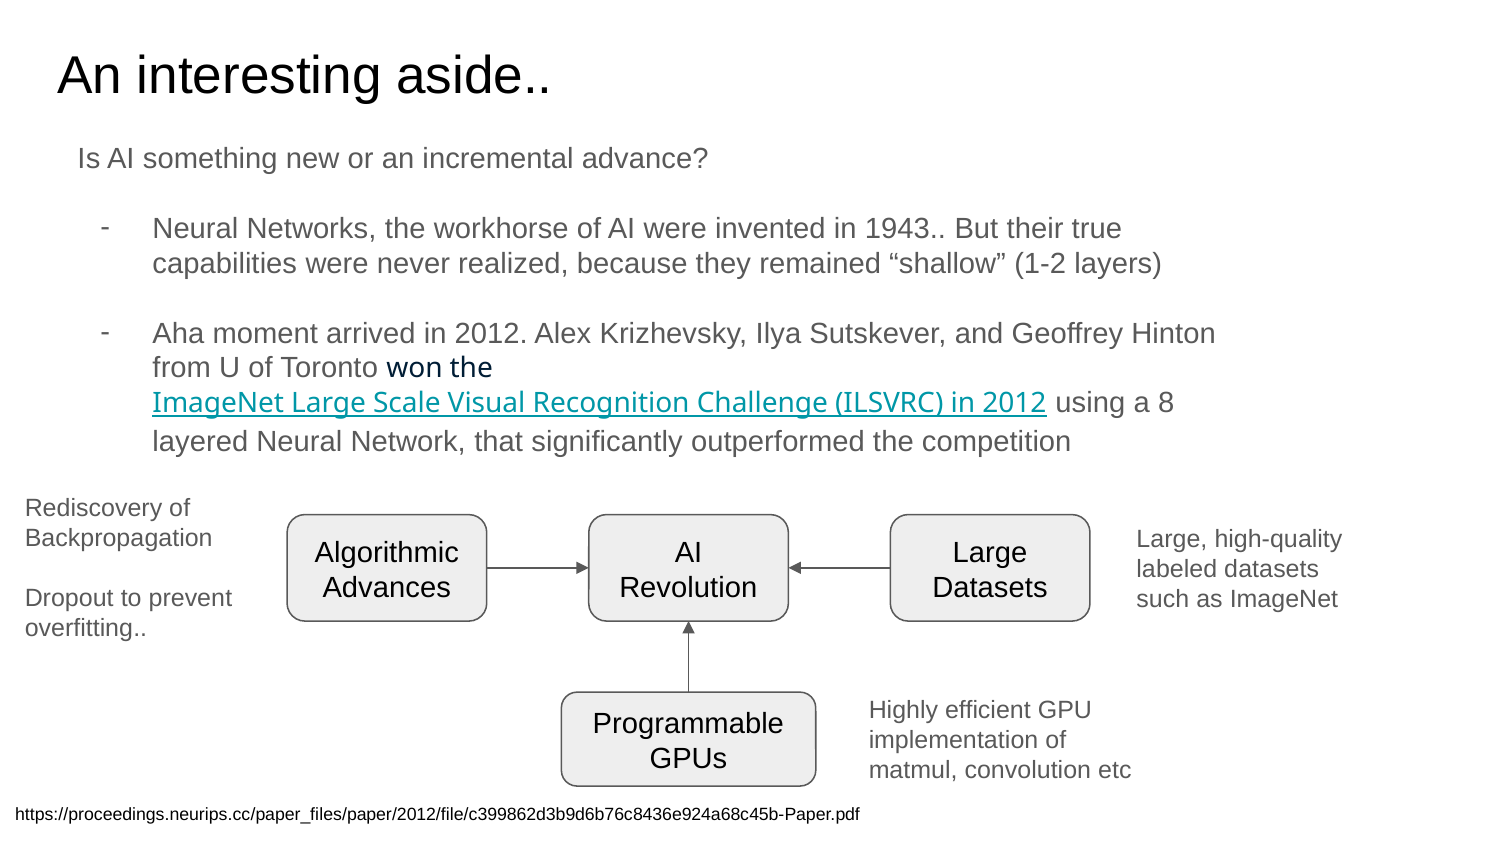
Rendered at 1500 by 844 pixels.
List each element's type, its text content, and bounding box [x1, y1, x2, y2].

text_box https://proceedings.neurips.cc/paper_files/paper/2012/file/c399862d3b9d6b76c8436e924a68c45b-Paper.pdf [0, 791, 935, 835]
text_box Algorithmic Advances [287, 514, 487, 622]
text_box AI Revolution [588, 514, 789, 622]
title An interesting aside.. [42, 25, 1441, 120]
text_box Large Datasets [890, 514, 1090, 622]
text_box Programmable GPUs [561, 692, 816, 787]
text_box Rediscovery of Backpropagation Dropout to prevent overfitting.. [9, 476, 276, 657]
text_box Highly efficient GPU implementation of matmul, convolution etc [853, 678, 1167, 799]
text_box Large, high-quality labeled datasets such as ImageNet [1121, 507, 1388, 628]
text_box Is AI something new or an incremental advance? Neural Networks, the workhorse of AI were invented in 1943.. But their true capabilities were never realized, because they remained “shallow” (1-2 layers) Aha moment arrived in 2012. Alex Krizhevsky, Ilya Sutskever, and Geoffrey Hinton from U of Toronto won the ImageNet Large Scale Visual Recognition Challenge (ILSVRC) in 2012 using a 8 layered Neural Network, that significantly outperformed the competition [62, 124, 1261, 472]
